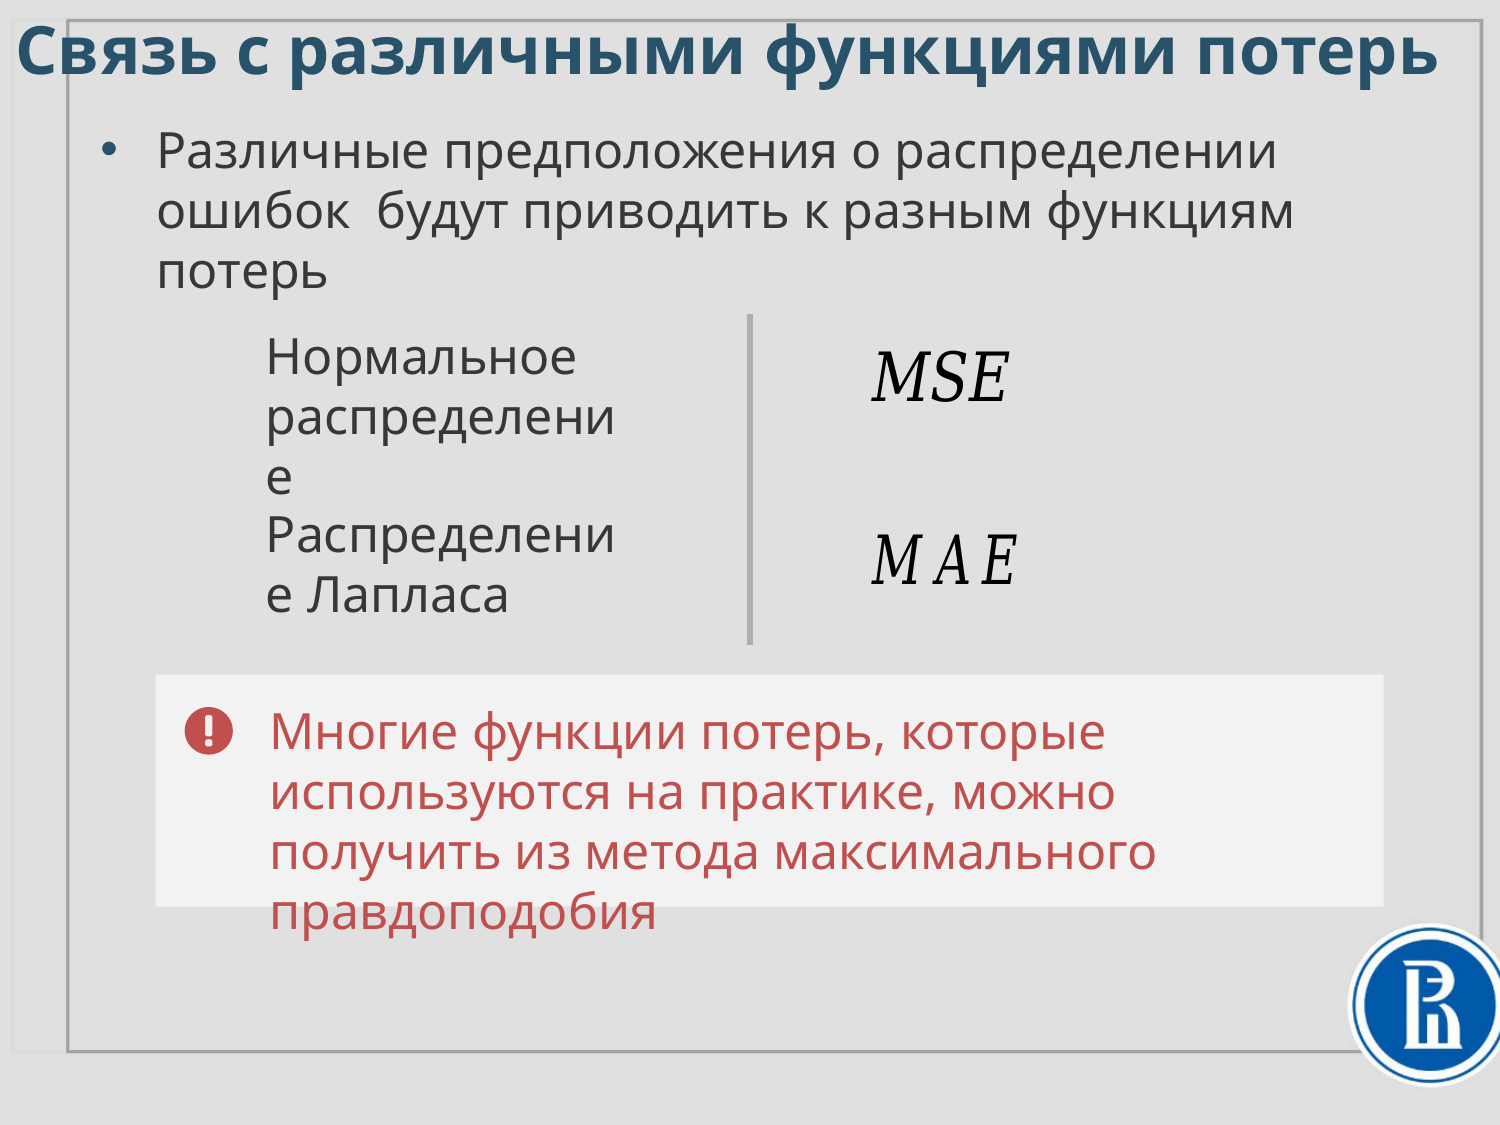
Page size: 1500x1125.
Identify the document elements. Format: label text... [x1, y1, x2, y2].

picture [0, 96, 1500, 1125]
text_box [155, 674, 1384, 907]
text_box Распределение Лапласа [265, 501, 632, 612]
text_box Нормальное распределение [265, 324, 632, 435]
text_box Различные предположения о распределении ошибок будут приводить к разным функциям потерь [100, 118, 1459, 272]
text_box Связь с различными функциями потерь [0, 0, 1500, 96]
